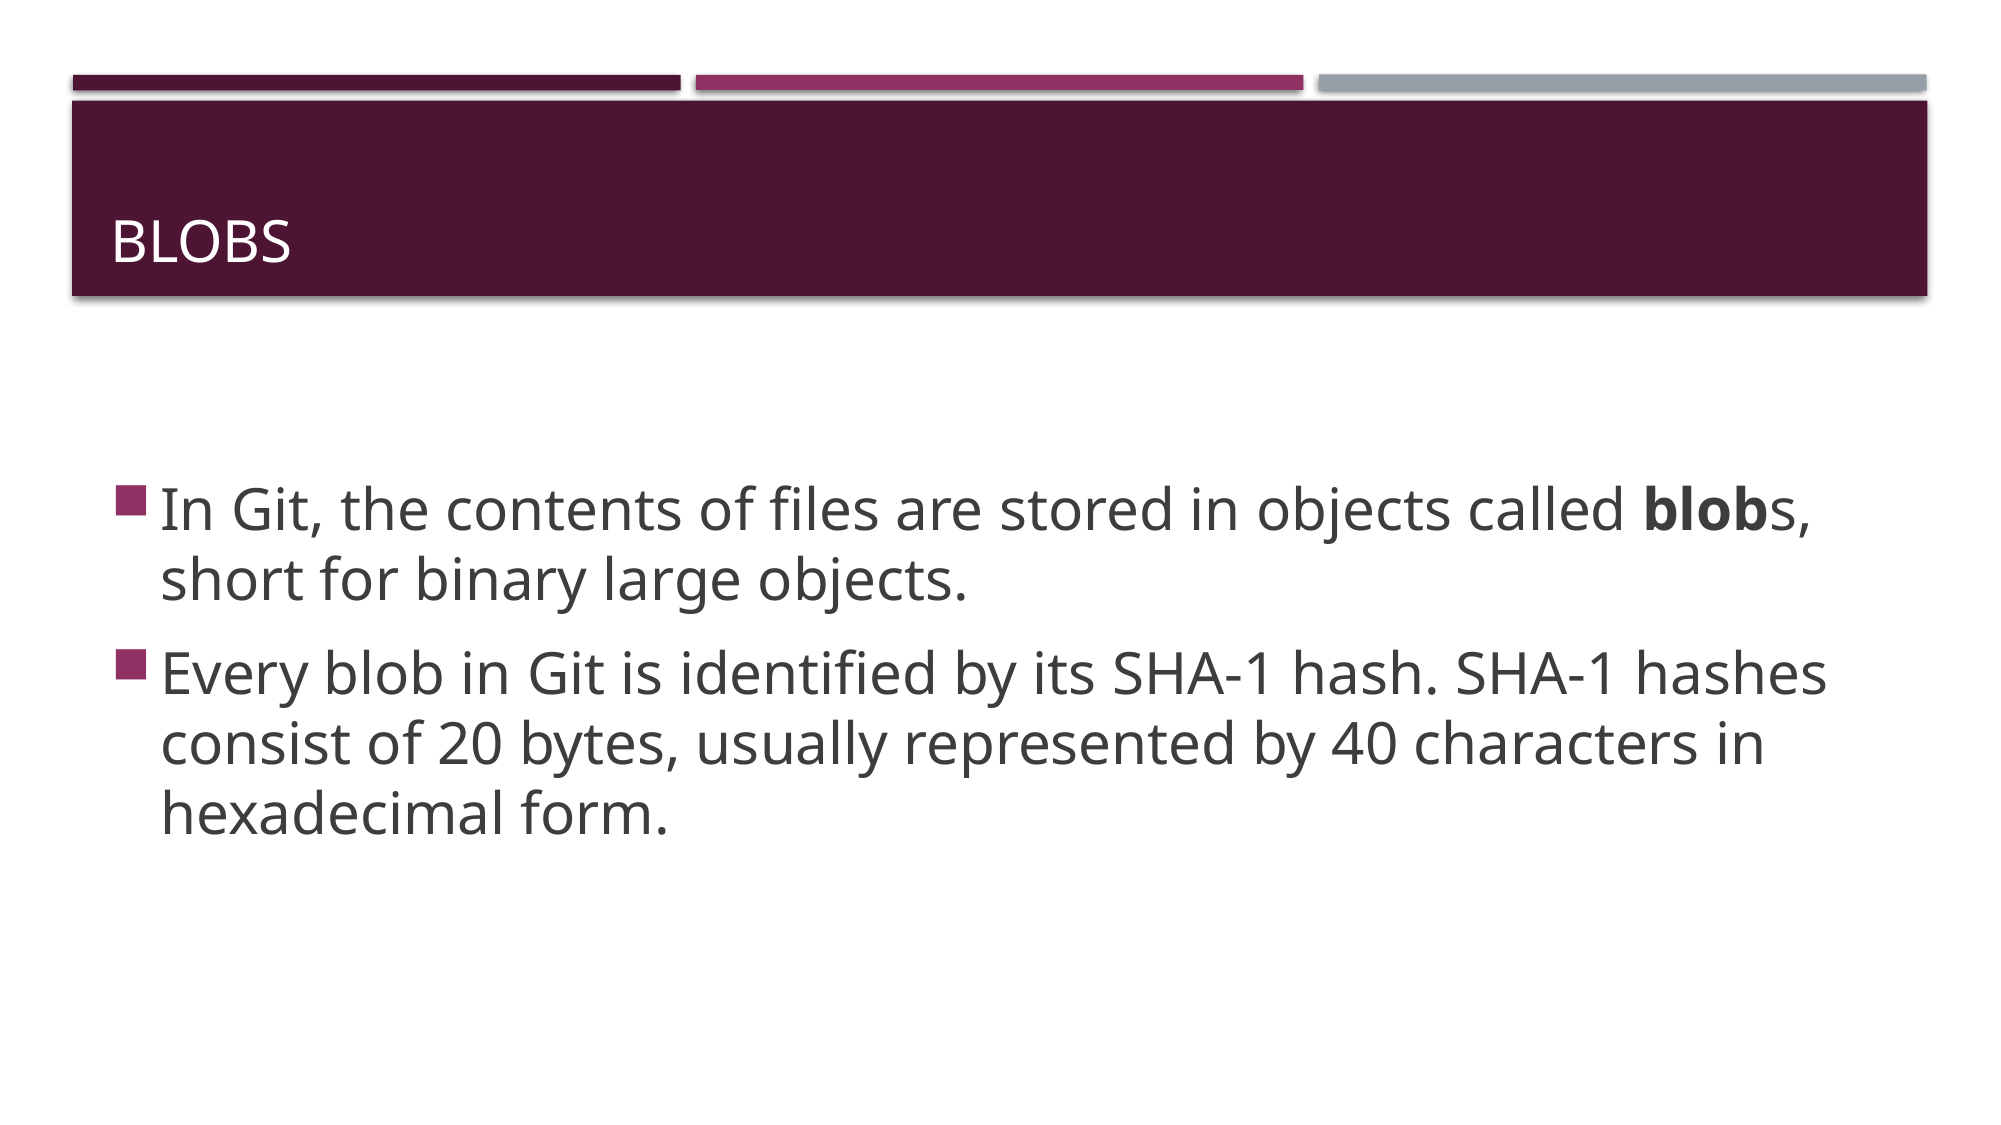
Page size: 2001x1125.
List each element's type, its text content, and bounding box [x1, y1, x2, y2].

title blobs [95, 115, 1905, 282]
list In Git, the contents of files are stored in objects called blobs, short for binary large objects. Every blob in Git is identified by its SHA-1 hash. SHA-1 hashes consist of 20 bytes, usually represented by 40 characters in hexadecimal form. [95, 357, 1905, 962]
